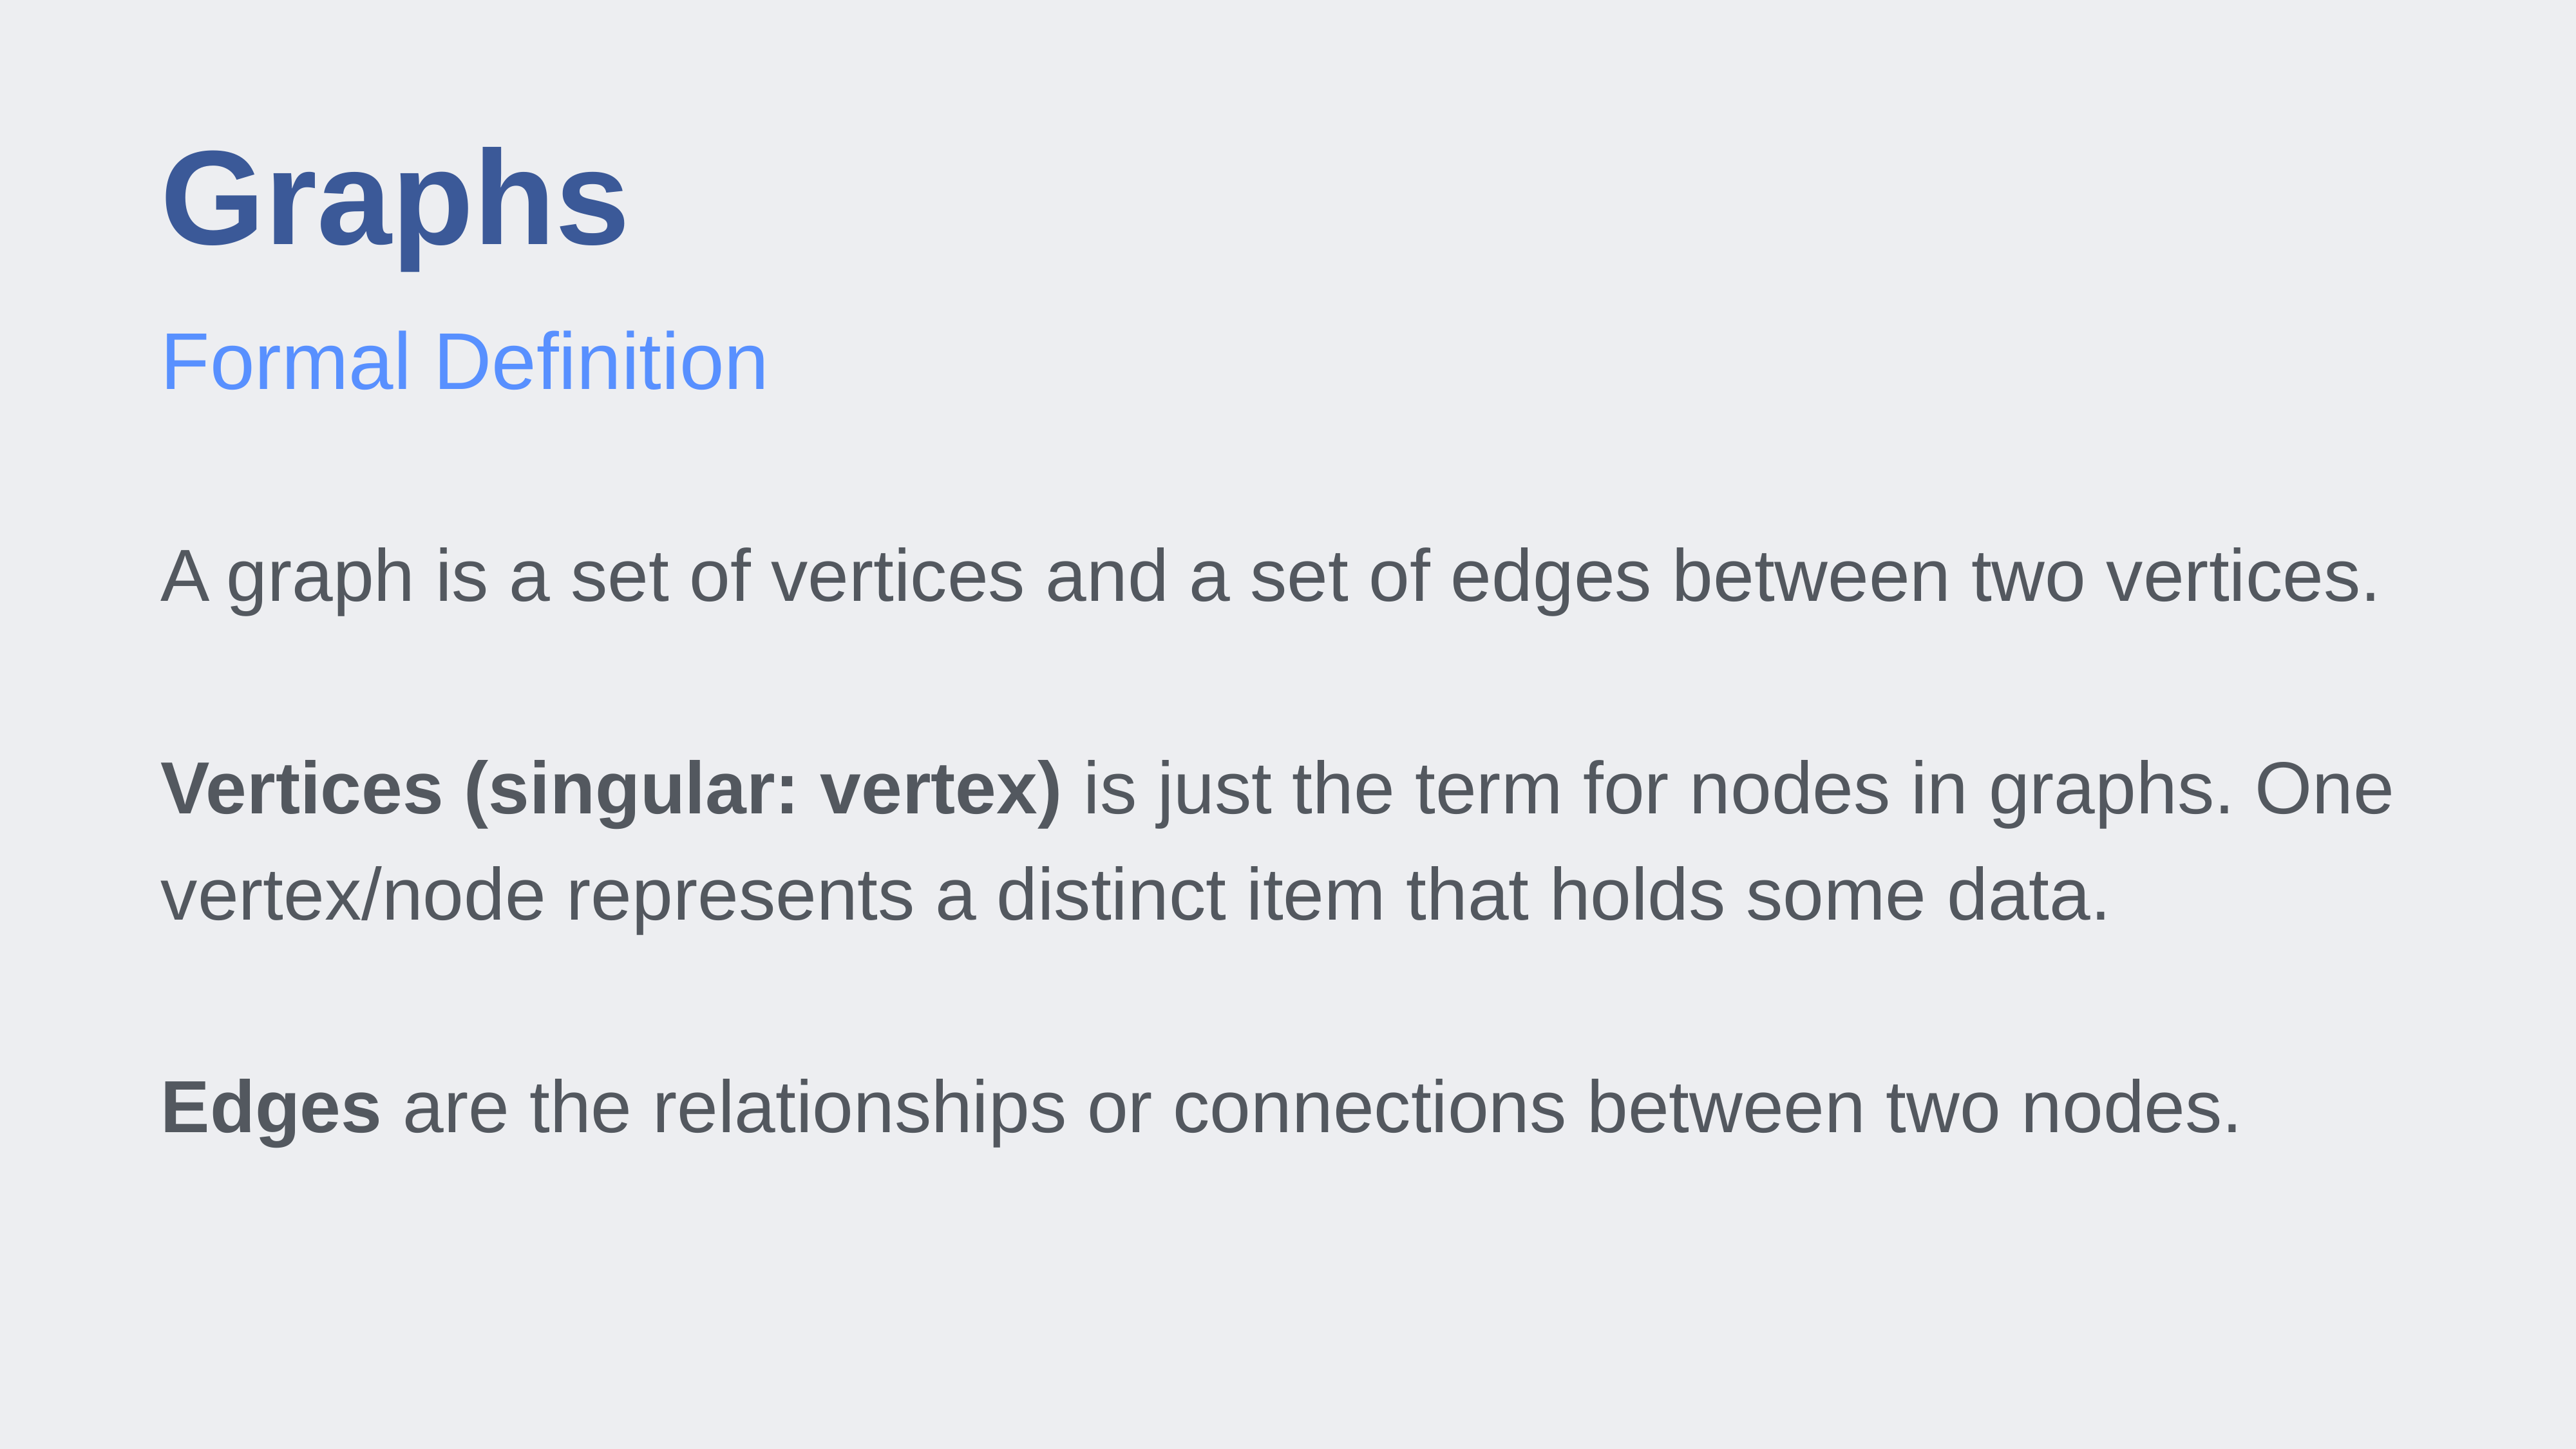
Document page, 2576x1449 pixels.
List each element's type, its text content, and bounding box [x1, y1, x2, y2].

title Graphs [160, 109, 2415, 305]
list A graph is a set of vertices and a set of edges between two vertices. Vertices (singular: vertex) is just the term for nodes in graphs. One vertex/node represents a distinct item that holds some data. Edges are the relationships or connections between two nodes. [160, 509, 2415, 1383]
list Formal Definition [160, 308, 2415, 427]
